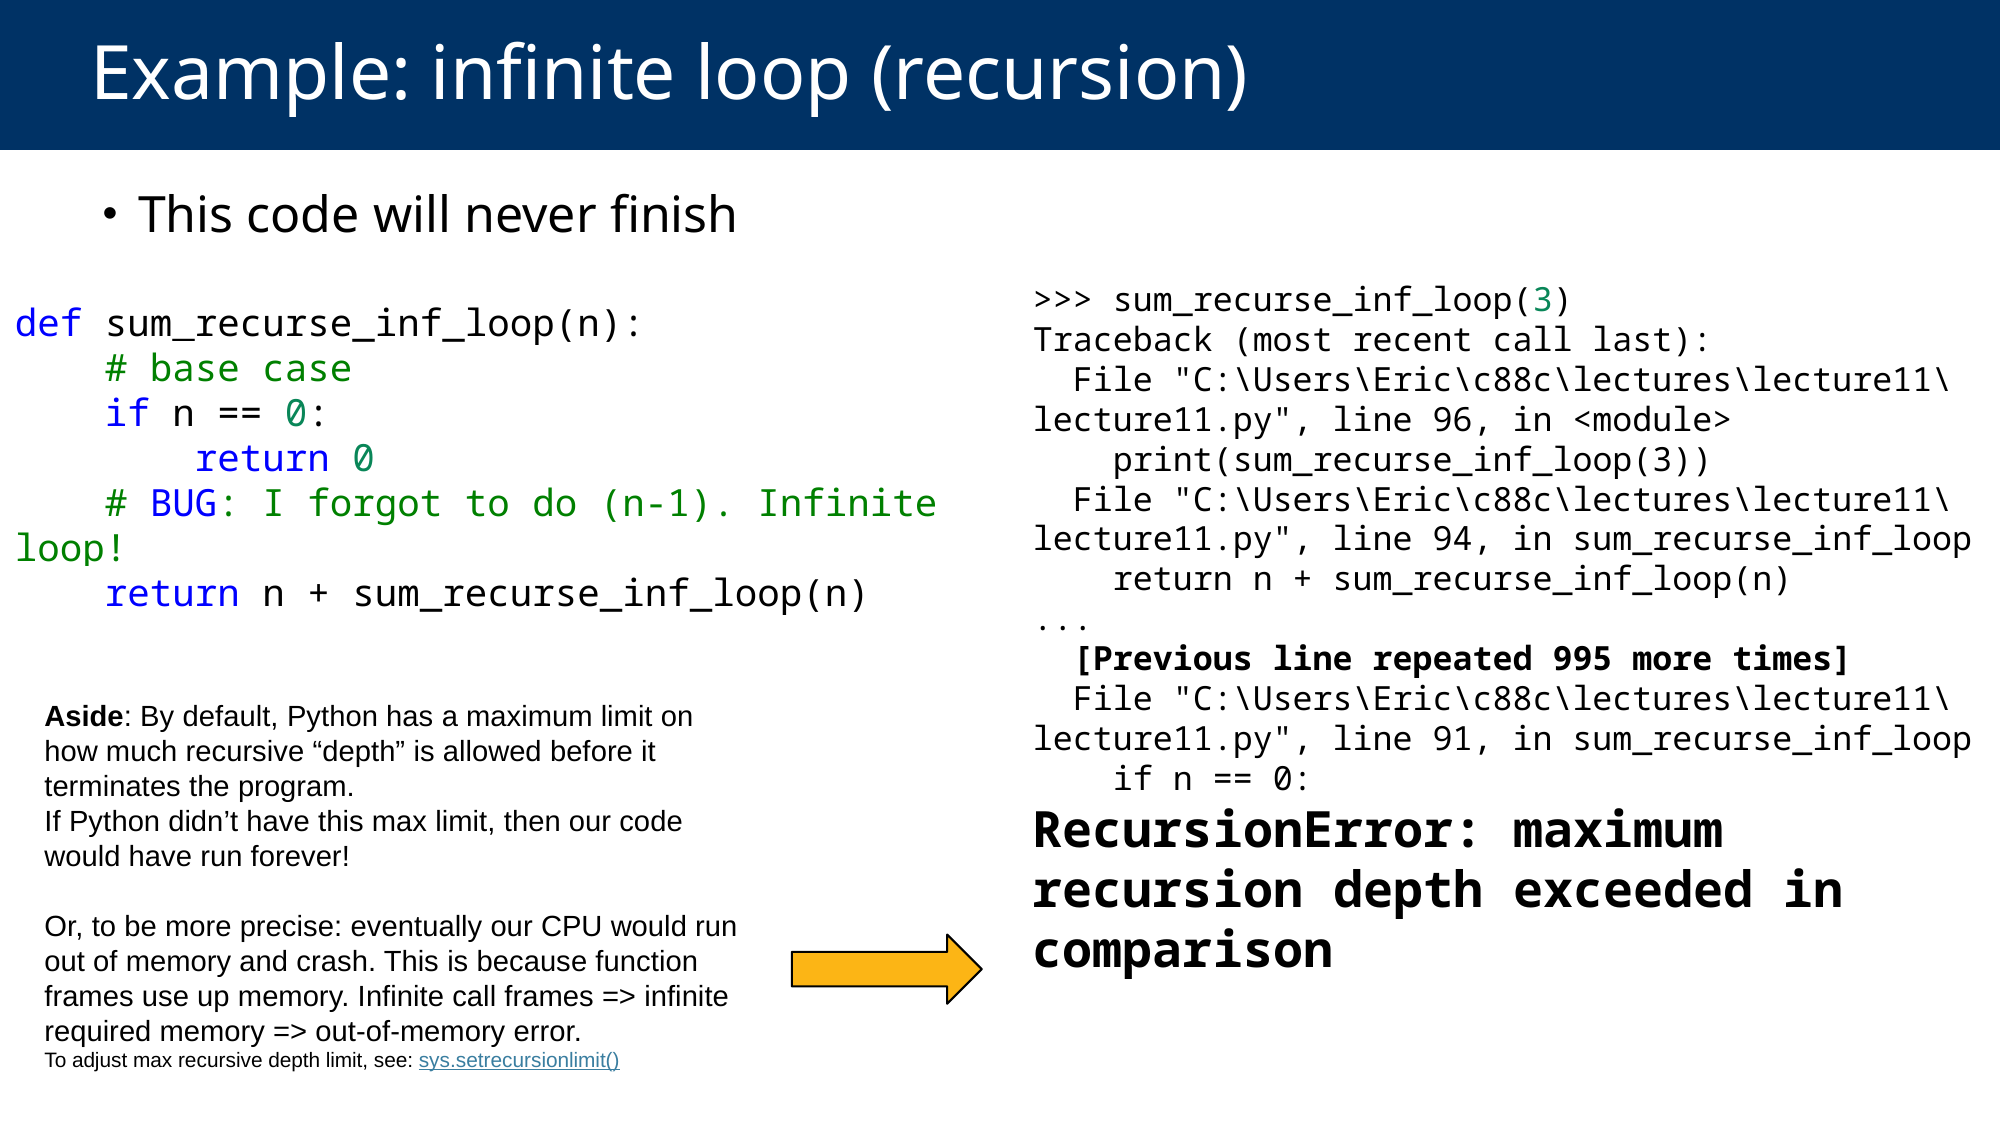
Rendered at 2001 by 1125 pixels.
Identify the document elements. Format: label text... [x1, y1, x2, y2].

text_box def sum_recurse_inf_loop(n): # base case if n == 0: return 0 # BUG: I forgot to do (n-1). Infinite loop! return n + sum_recurse_inf_loop(n) [0, 291, 1000, 667]
title Example: infinite loop (recursion) [0, 0, 2000, 152]
text_box >>> sum_recurse_inf_loop(3) Traceback (most recent call last): File "C:\Users\Eric\c88c\lectures\lecture11\lecture11.py", line 96, in <module> print(sum_recurse_inf_loop(3)) File "C:\Users\Eric\c88c\lectures\lecture11\lecture11.py", line 94, in sum_recurse_inf_loop return n + sum_recurse_inf_loop(n) ... [Previous line repeated 995 more times] File "C:\Users\Eric\c88c\lectures\lecture11\lecture11.py", line 91, in sum_recurse_inf_loop if n == 0: RecursionError: maximum recursion depth exceeded in comparison [1018, 270, 2000, 1025]
text_box Aside: By default, Python has a maximum limit on how much recursive “depth” is allowed before it terminates the program. If Python didn’t have this max limit, then our code would have run forever! Or, to be more precise: eventually our CPU would run out of memory and crash. This is because function frames use up memory. Infinite call frames => infinite required memory => out-of-memory error. To adjust max recursive depth limit, see: sys.setrecursionlimit() [29, 690, 756, 1080]
text_box [791, 934, 982, 1004]
list This code will never finish [87, 174, 1928, 1038]
